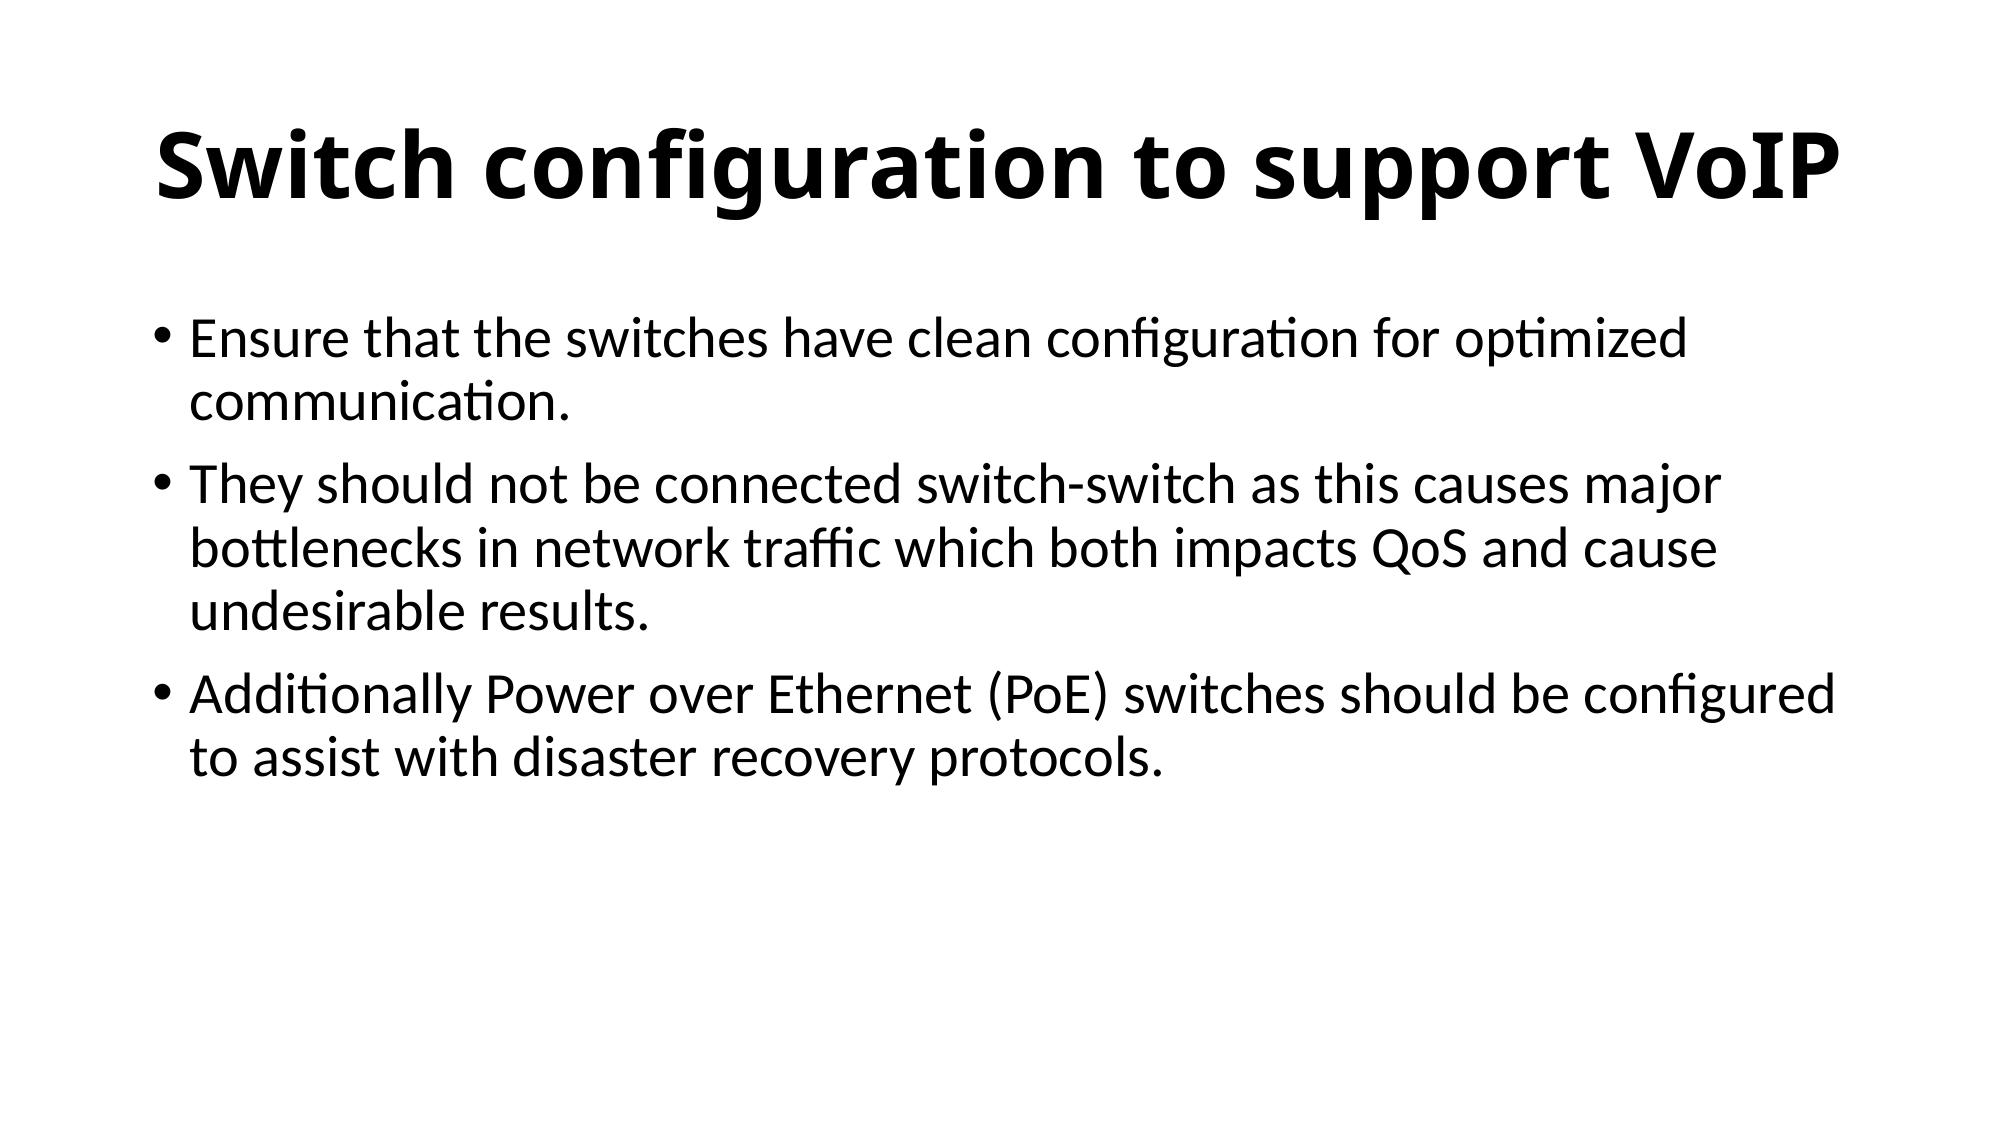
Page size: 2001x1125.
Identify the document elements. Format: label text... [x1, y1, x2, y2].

list Ensure that the switches have clean configuration for optimized communication. They should not be connected switch-switch as this causes major bottlenecks in network traffic which both impacts QoS and cause undesirable results. Additionally Power over Ethernet (PoE) switches should be configured to assist with disaster recovery protocols. [137, 299, 1863, 1014]
title Switch configuration to support VoIP [137, 59, 1863, 278]
